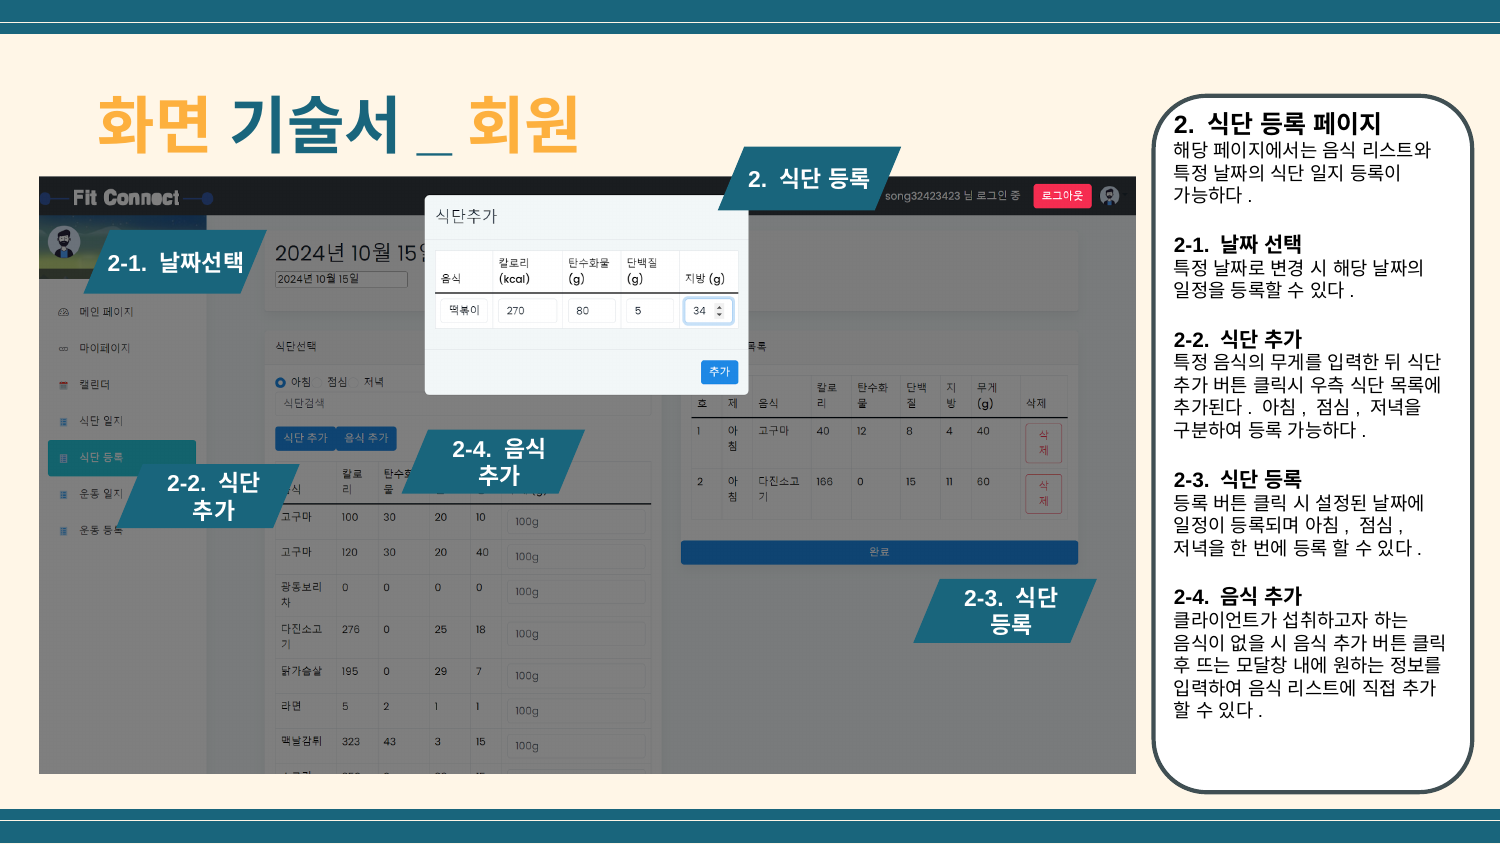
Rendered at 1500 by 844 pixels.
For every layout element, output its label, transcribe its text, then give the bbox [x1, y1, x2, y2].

text_box 2. 식단 등록 페이지 해당 페이지에서는 음식 리스트와 특정 날짜의 식단 일지 등록이 가능하다. 2-1. 날짜 선택 특정 날짜로 변경 시 해당 날짜의 일정을 등록할 수 있다. 2-2. 식단 추가 특정 음식의 무게를 입력한 뒤 식단 추가 버튼 클릭시 우측 식단 목록에 추가된다. 아침, 점심, 저녁을 구분하여 등록 가능하다. 2-3. 식단 등록 등록 버튼 클릭 시 설정된 날짜에 일정이 등록되며 아침, 점심, 저녁을 한 번에 등록 할 수 있다. 2-4. 음식 추가 클라이언트가 섭취하고자 하는 음식이 없을 시 음식 추가 버튼 클릭 후 뜨는 모달창 내에 원하는 정보를 입력하여 음식 리스트에 직접 추가 할 수 있다. [1158, 101, 1464, 729]
text_box 2. 식단 등록 [726, 138, 892, 175]
text_box [1153, 120, 1473, 793]
text_box [1183, 95, 1443, 101]
title 화면 기술서_회원 [82, 70, 943, 175]
picture [39, 176, 1136, 775]
text_box [892, 146, 902, 169]
